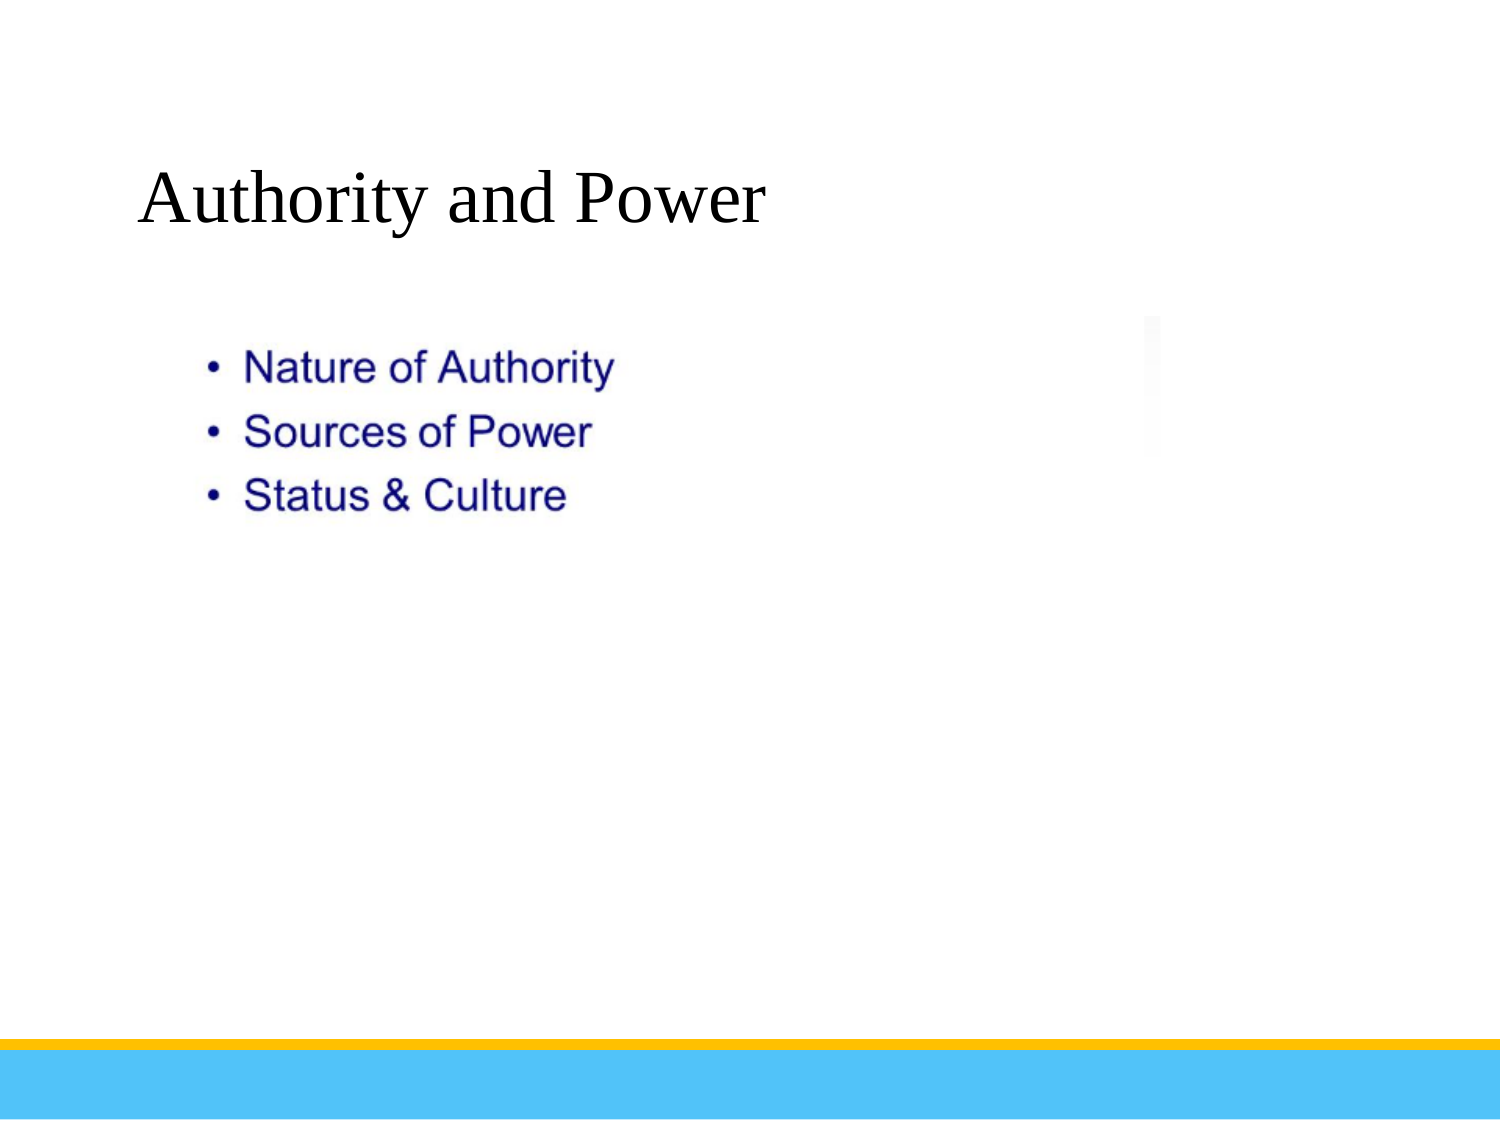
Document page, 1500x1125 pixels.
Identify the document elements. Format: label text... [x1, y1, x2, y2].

text_box Authority and Power [123, 140, 1377, 245]
picture [152, 315, 1161, 540]
